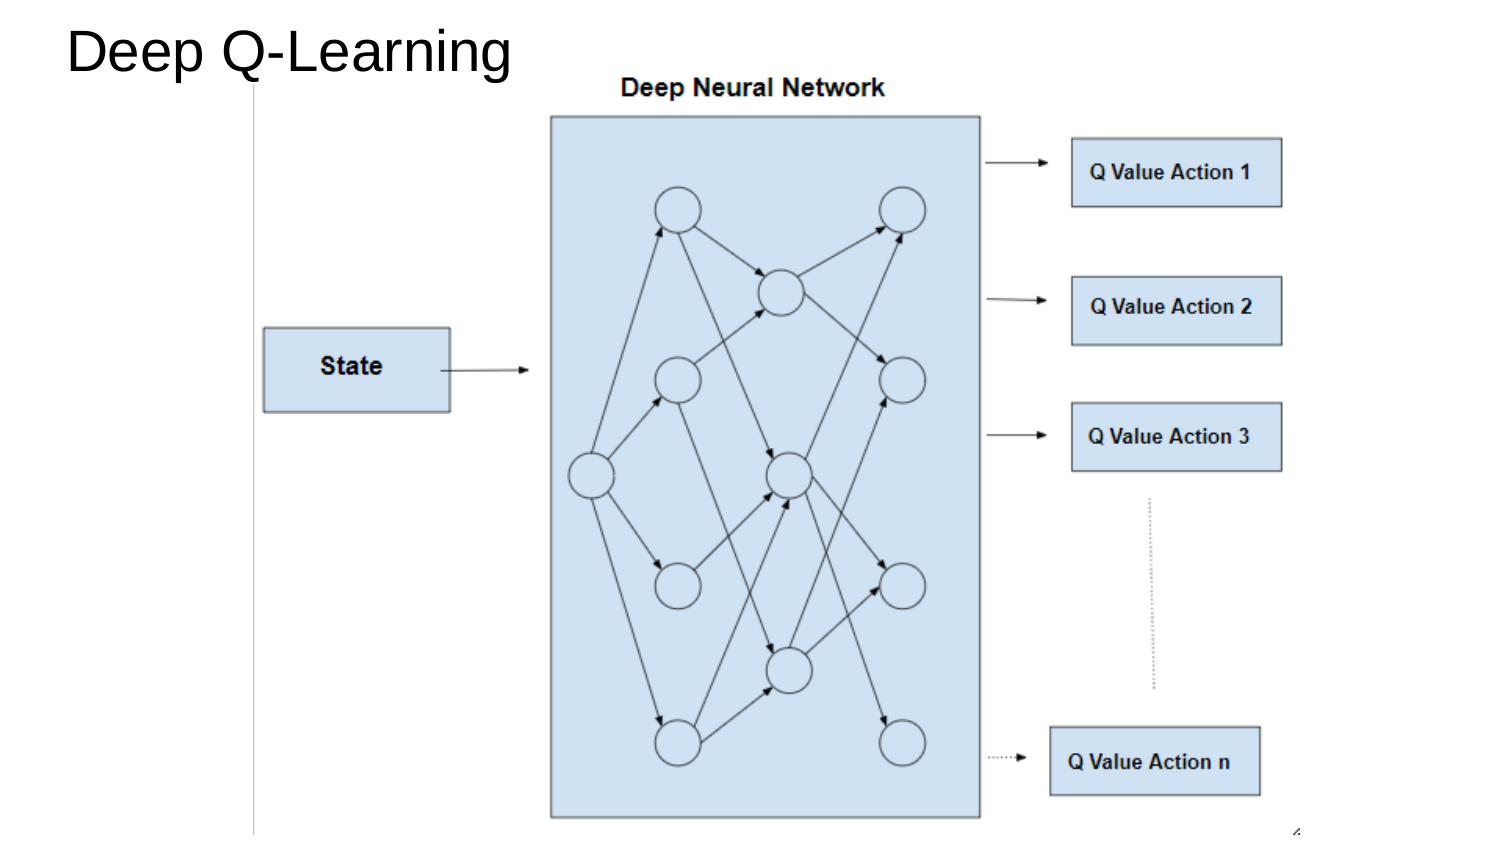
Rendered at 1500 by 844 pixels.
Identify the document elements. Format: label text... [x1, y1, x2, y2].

title Deep Q-Learning [51, 0, 1449, 92]
picture [253, 59, 1300, 835]
